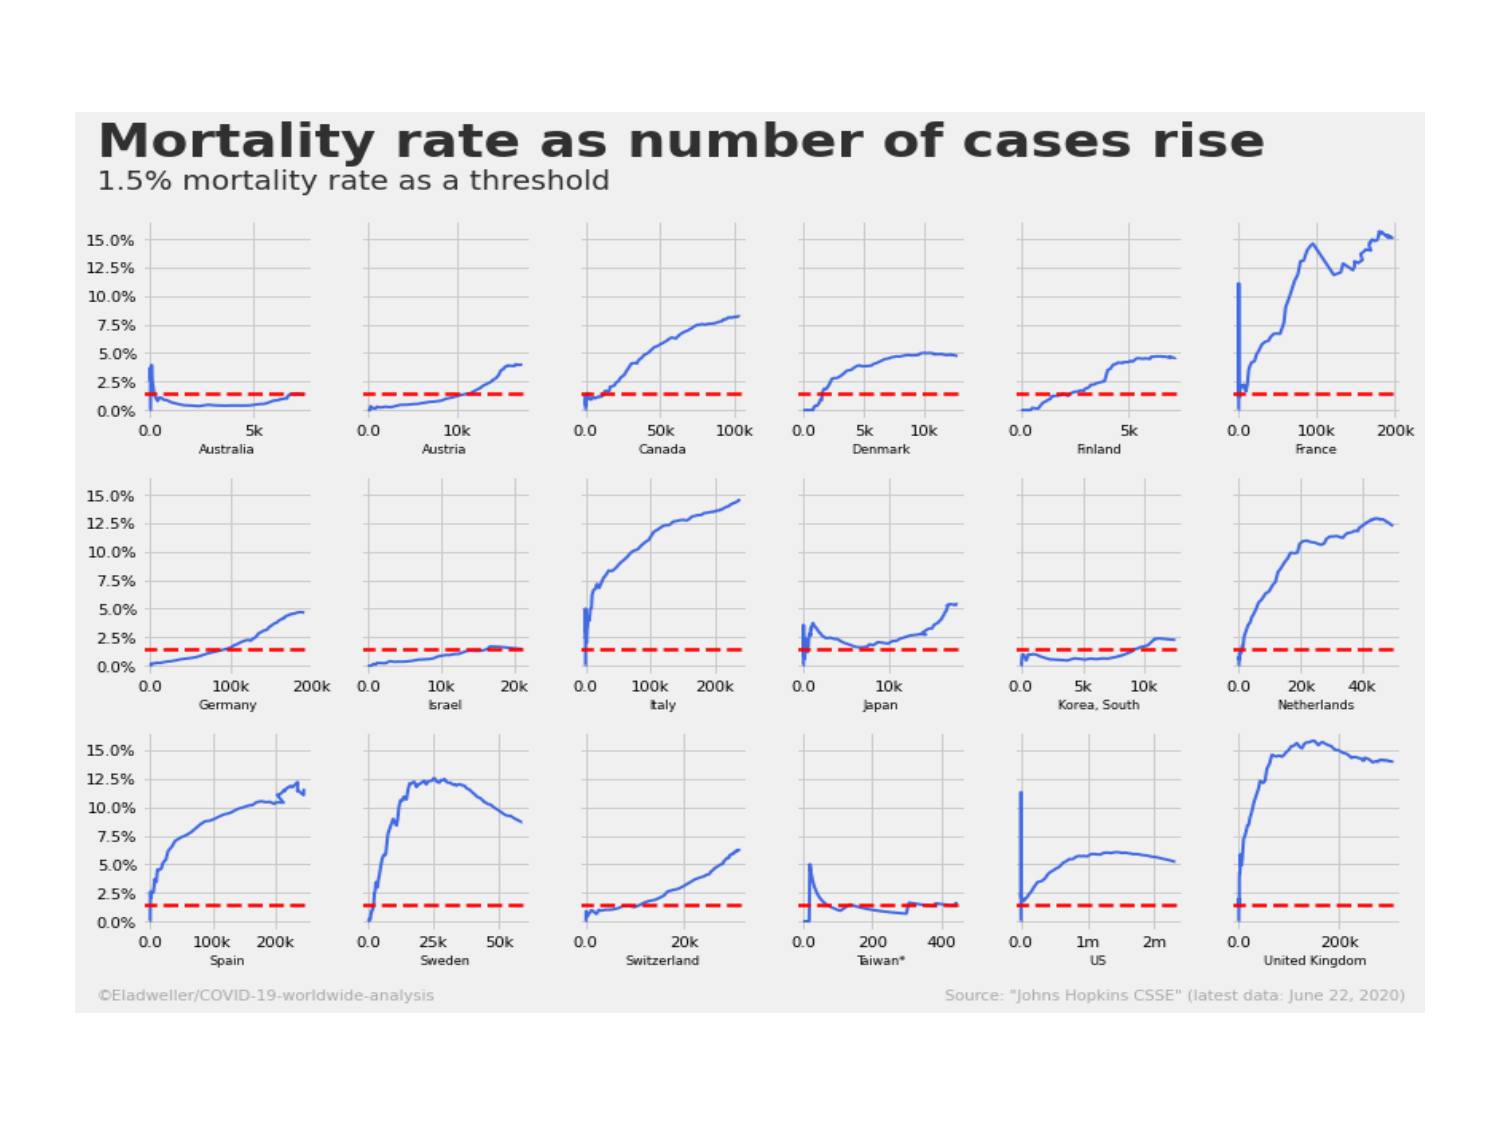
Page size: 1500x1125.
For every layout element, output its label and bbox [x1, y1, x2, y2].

picture [74, 112, 1426, 1013]
